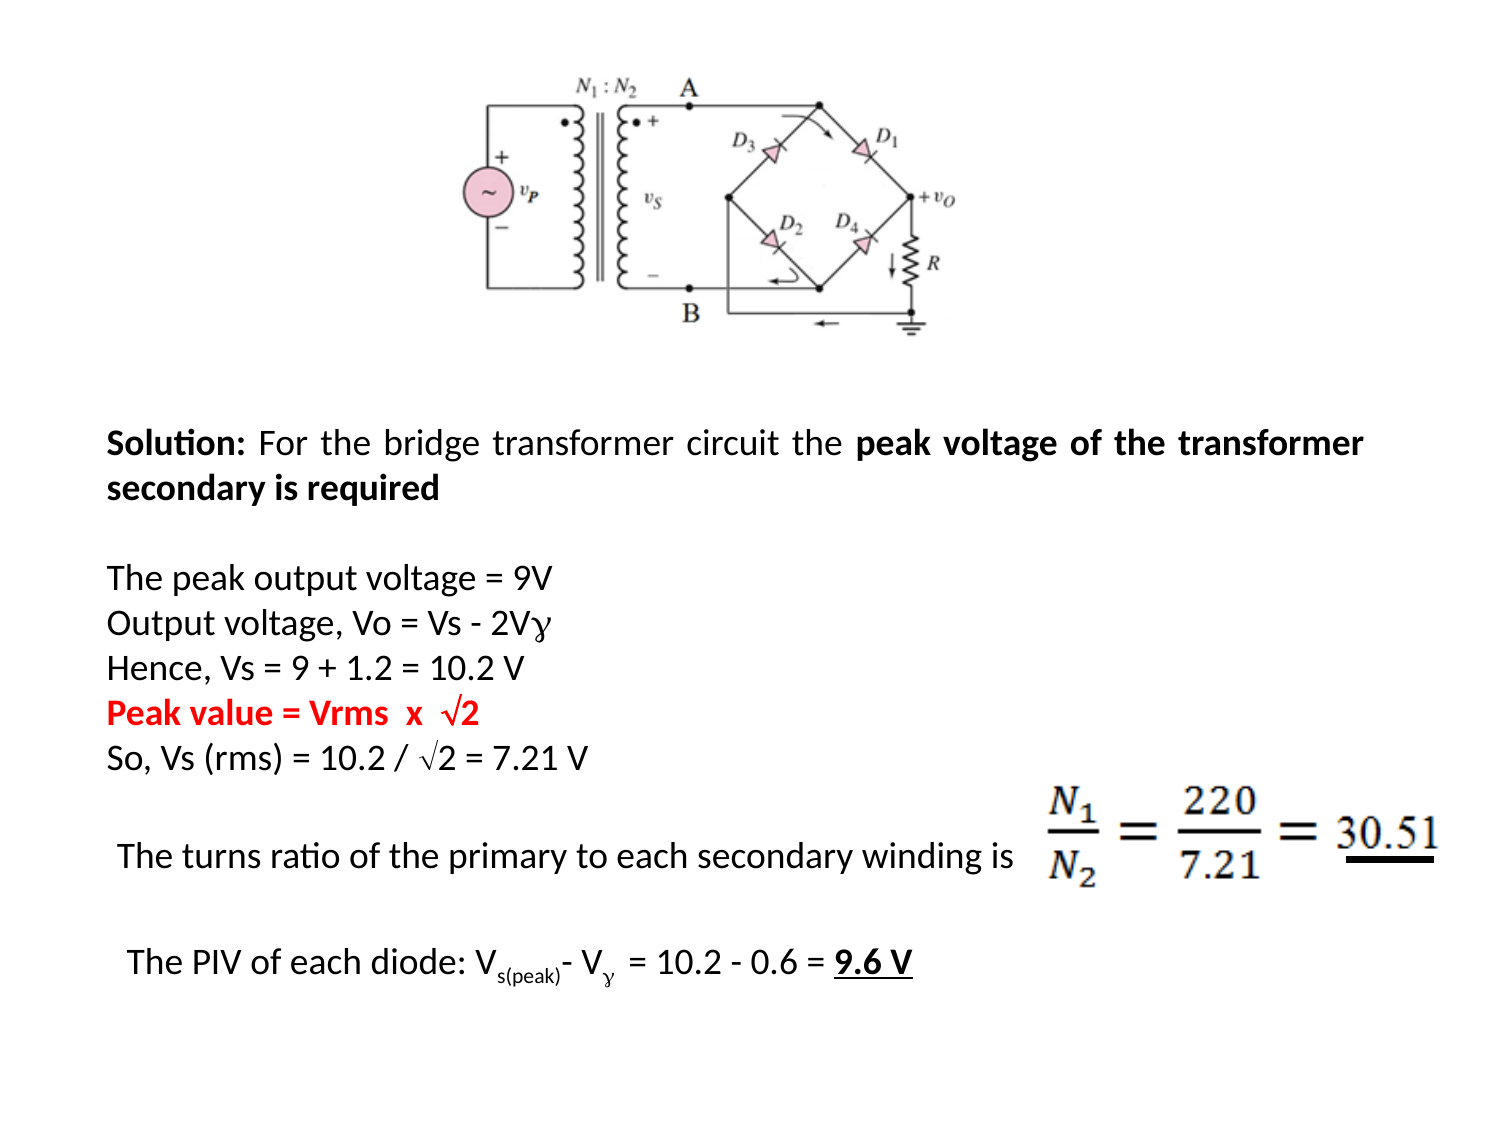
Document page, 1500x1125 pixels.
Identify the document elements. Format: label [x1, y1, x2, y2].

text_box [91, 409, 1380, 1036]
picture [456, 62, 963, 348]
picture [1380, 774, 1447, 894]
